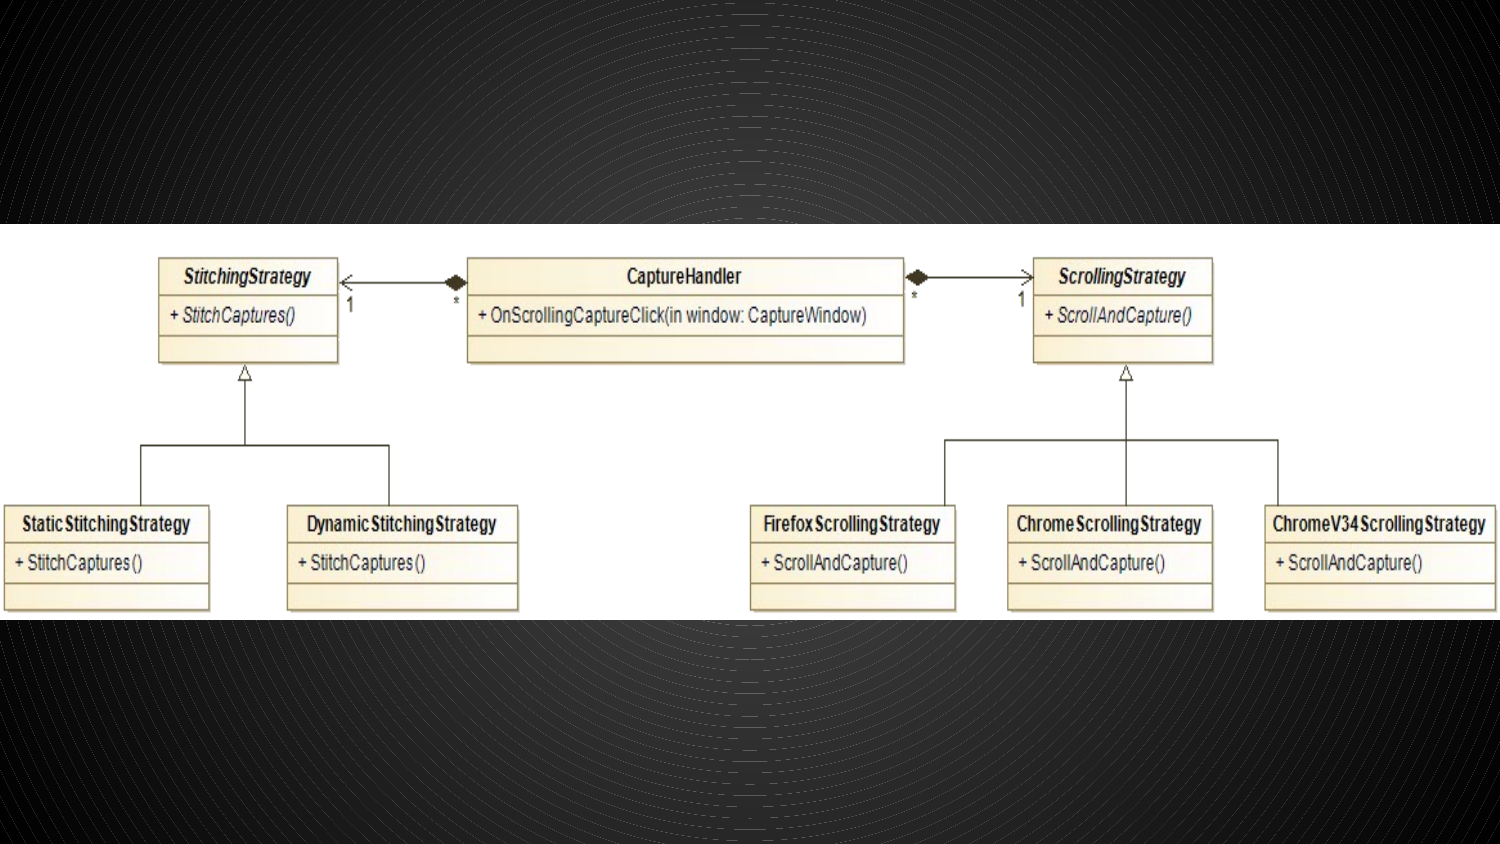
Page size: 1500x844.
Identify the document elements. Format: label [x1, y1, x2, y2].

picture [0, 224, 1500, 620]
